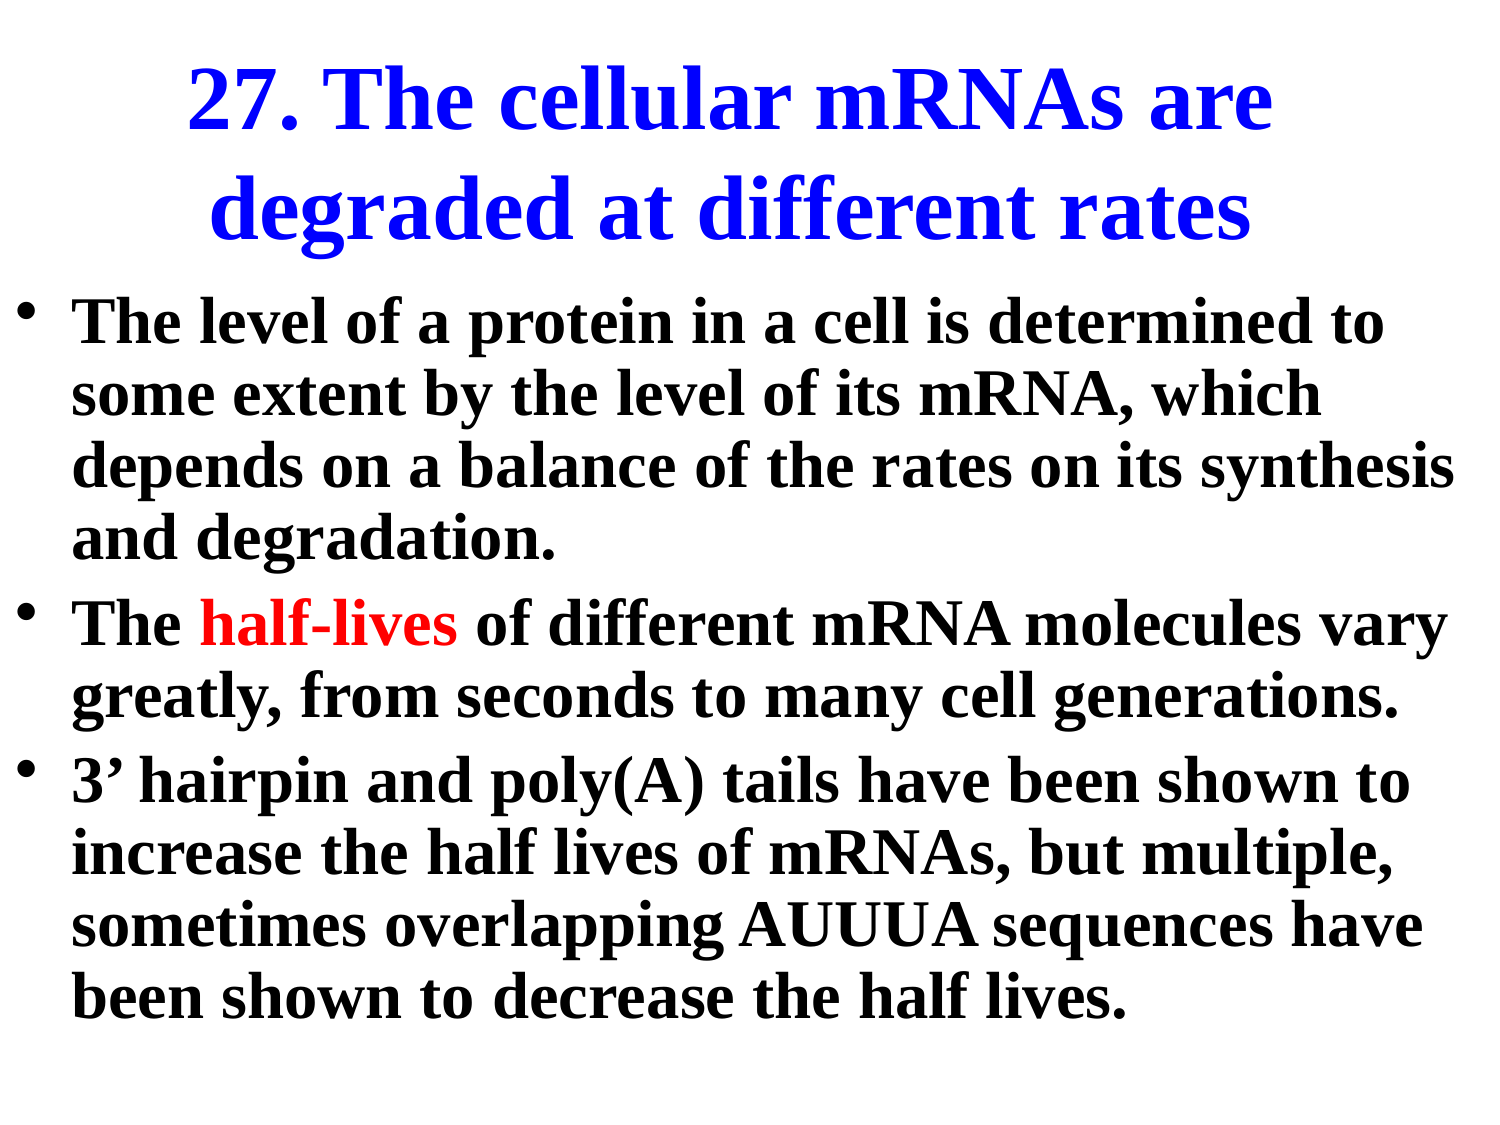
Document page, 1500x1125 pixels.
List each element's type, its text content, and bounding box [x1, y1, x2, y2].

list The level of a protein in a cell is determined to some extent by the level of its mRNA, which depends on a balance of the rates on its synthesis and degradation. The half-lives of different mRNA molecules vary greatly, from seconds to many cell generations. 3’ hairpin and poly(A) tails have been shown to increase the half lives of mRNAs, but multiple, sometimes overlapping AUUUA sequences have been shown to decrease the half lives. [0, 278, 1500, 955]
title 27. The cellular mRNAs are degraded at different rates [0, 54, 1463, 243]
